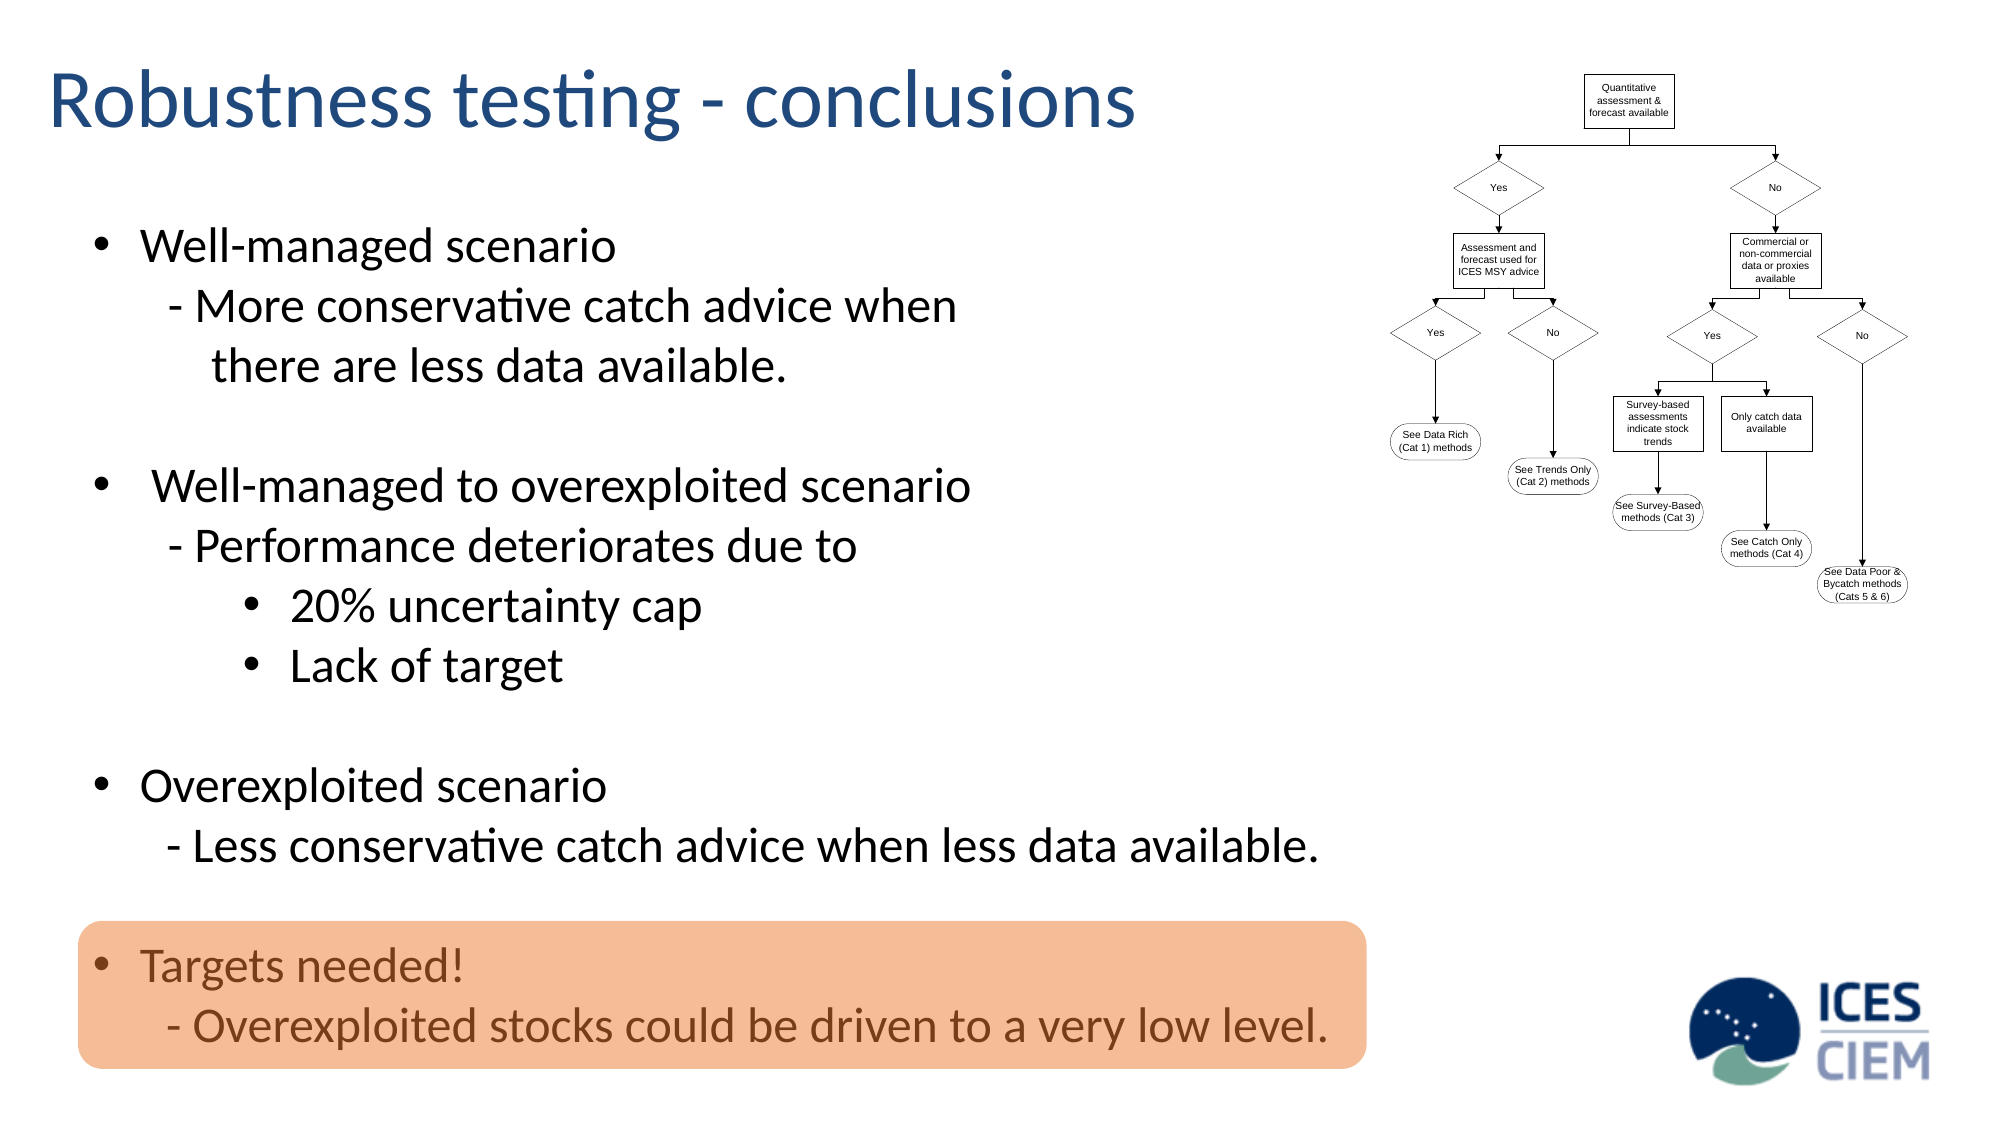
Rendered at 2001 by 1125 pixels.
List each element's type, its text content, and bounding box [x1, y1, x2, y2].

picture [1672, 975, 1947, 1091]
picture [1388, 71, 1910, 606]
text_box Well-managed scenario - More conservative catch advice when there are less data available. Well-managed to overexploited scenario - Performance deteriorates due to 20% uncertainty cap Lack of target Overexploited scenario - Less conservative catch advice when less data available. Targets needed! - Overexploited stocks could be driven to a very low level. [78, 205, 1472, 1061]
text_box [75, 918, 1369, 1071]
title Robustness testing - conclusions [33, 0, 1834, 188]
